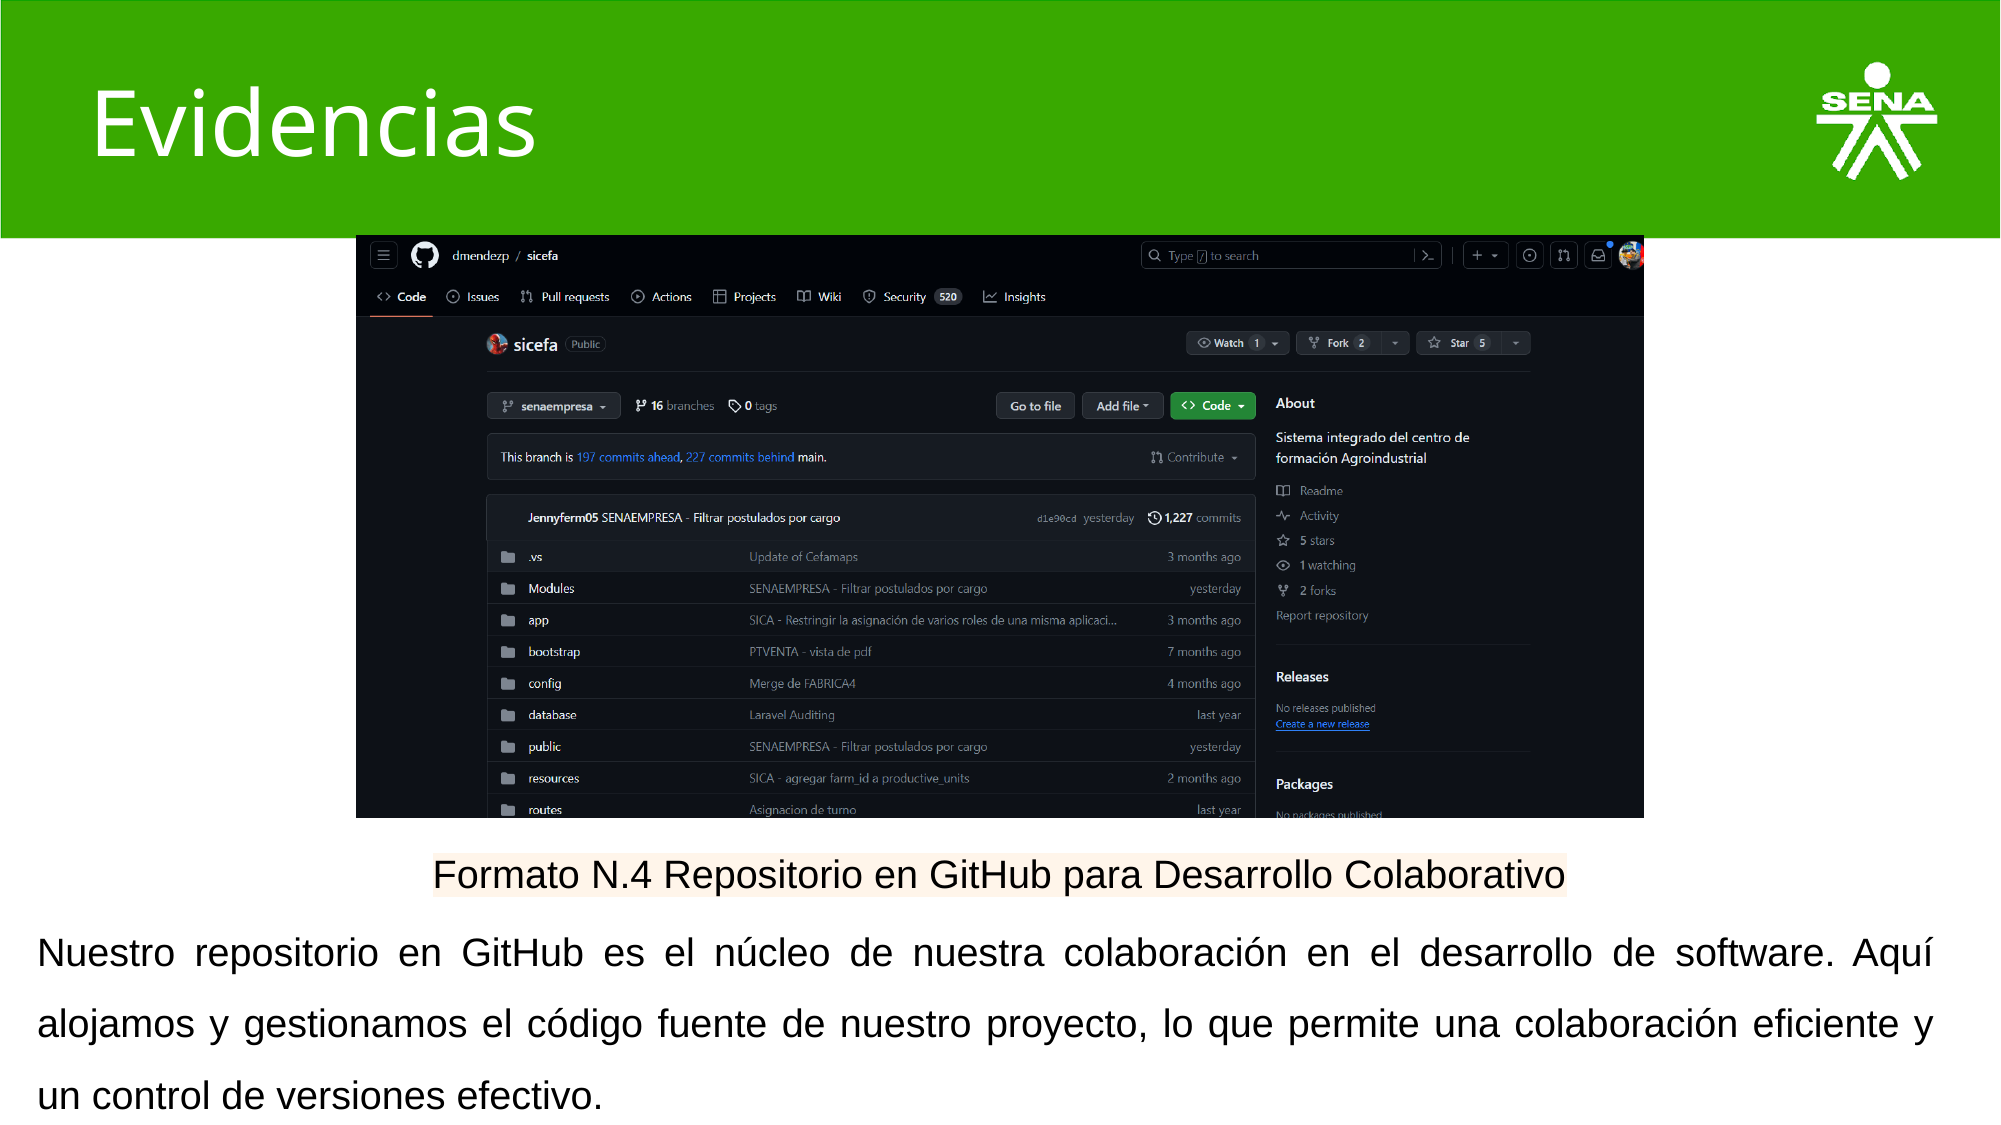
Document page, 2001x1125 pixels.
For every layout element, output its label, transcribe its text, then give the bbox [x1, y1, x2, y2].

text_box Formato N.4 Repositorio en GitHub para Desarrollo Colaborativo [378, 841, 1622, 891]
picture [0, 0, 2001, 1125]
title Evidencias [74, 18, 1800, 236]
text_box Nuestro repositorio en GitHub es el núcleo de nuestra colaboración en el desarrollo de software. Aquí alojamos y gestionamos el código fuente de nuestro proyecto, lo que permite una colaboración eficiente y un control de versiones efectivo. [25, 891, 1948, 1125]
